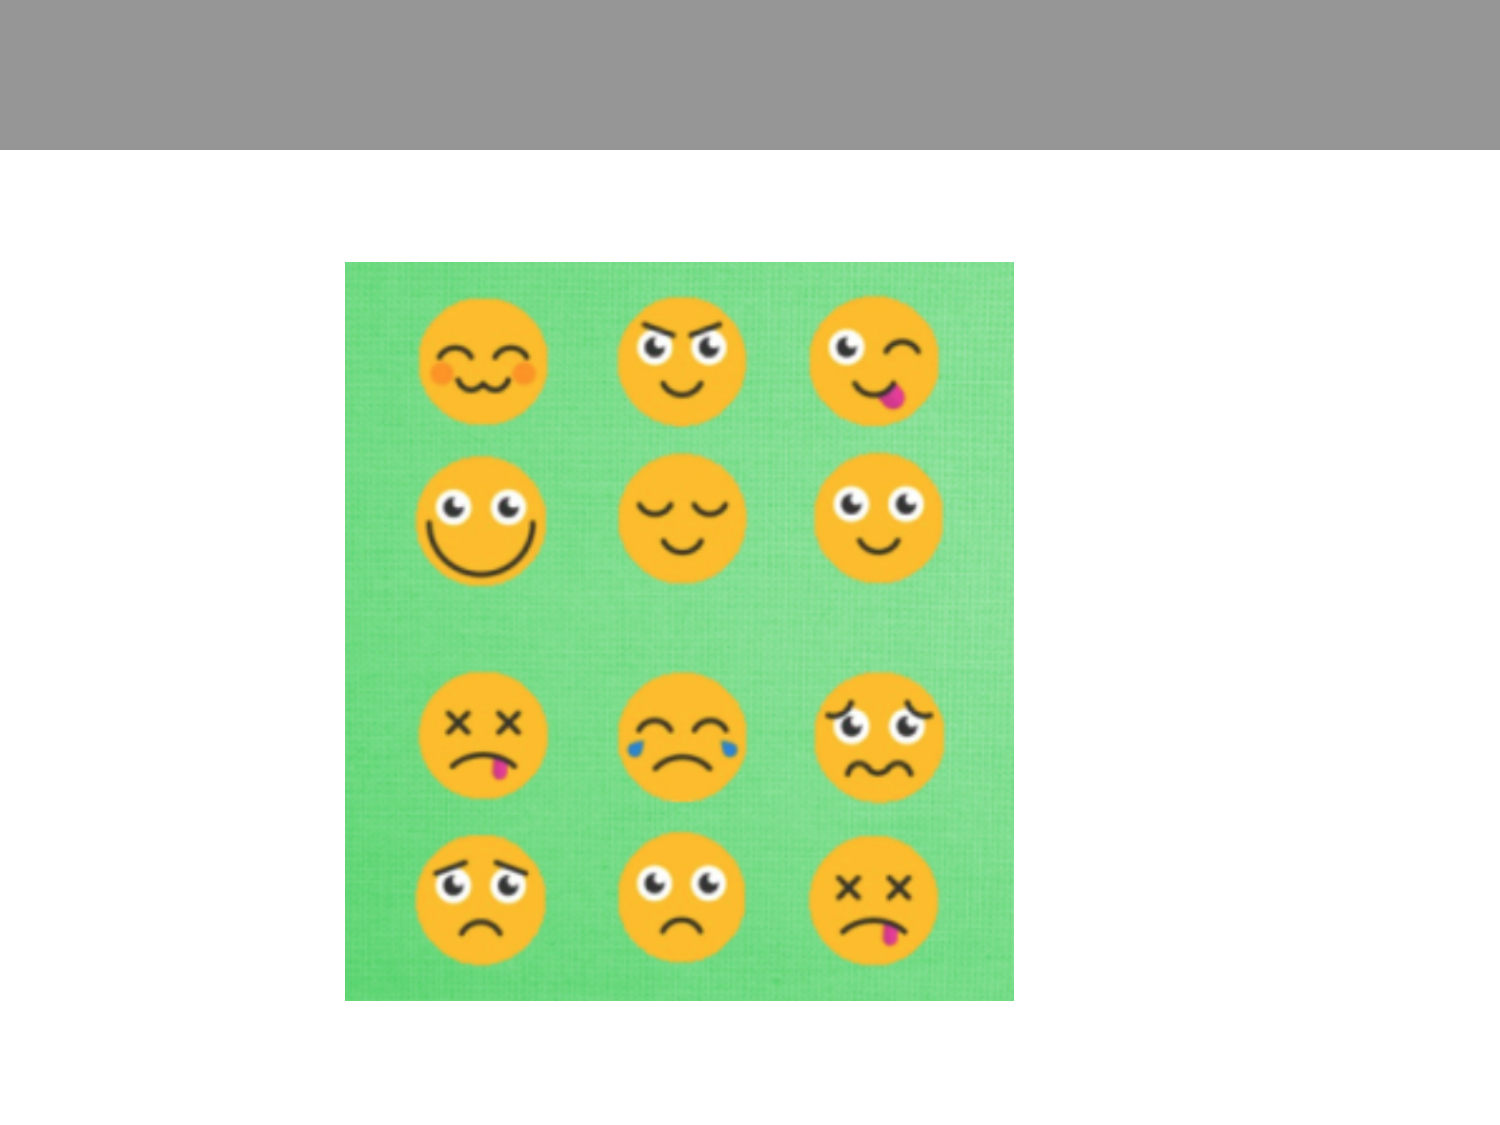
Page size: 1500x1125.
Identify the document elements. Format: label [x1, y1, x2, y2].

picture [344, 262, 1014, 1001]
